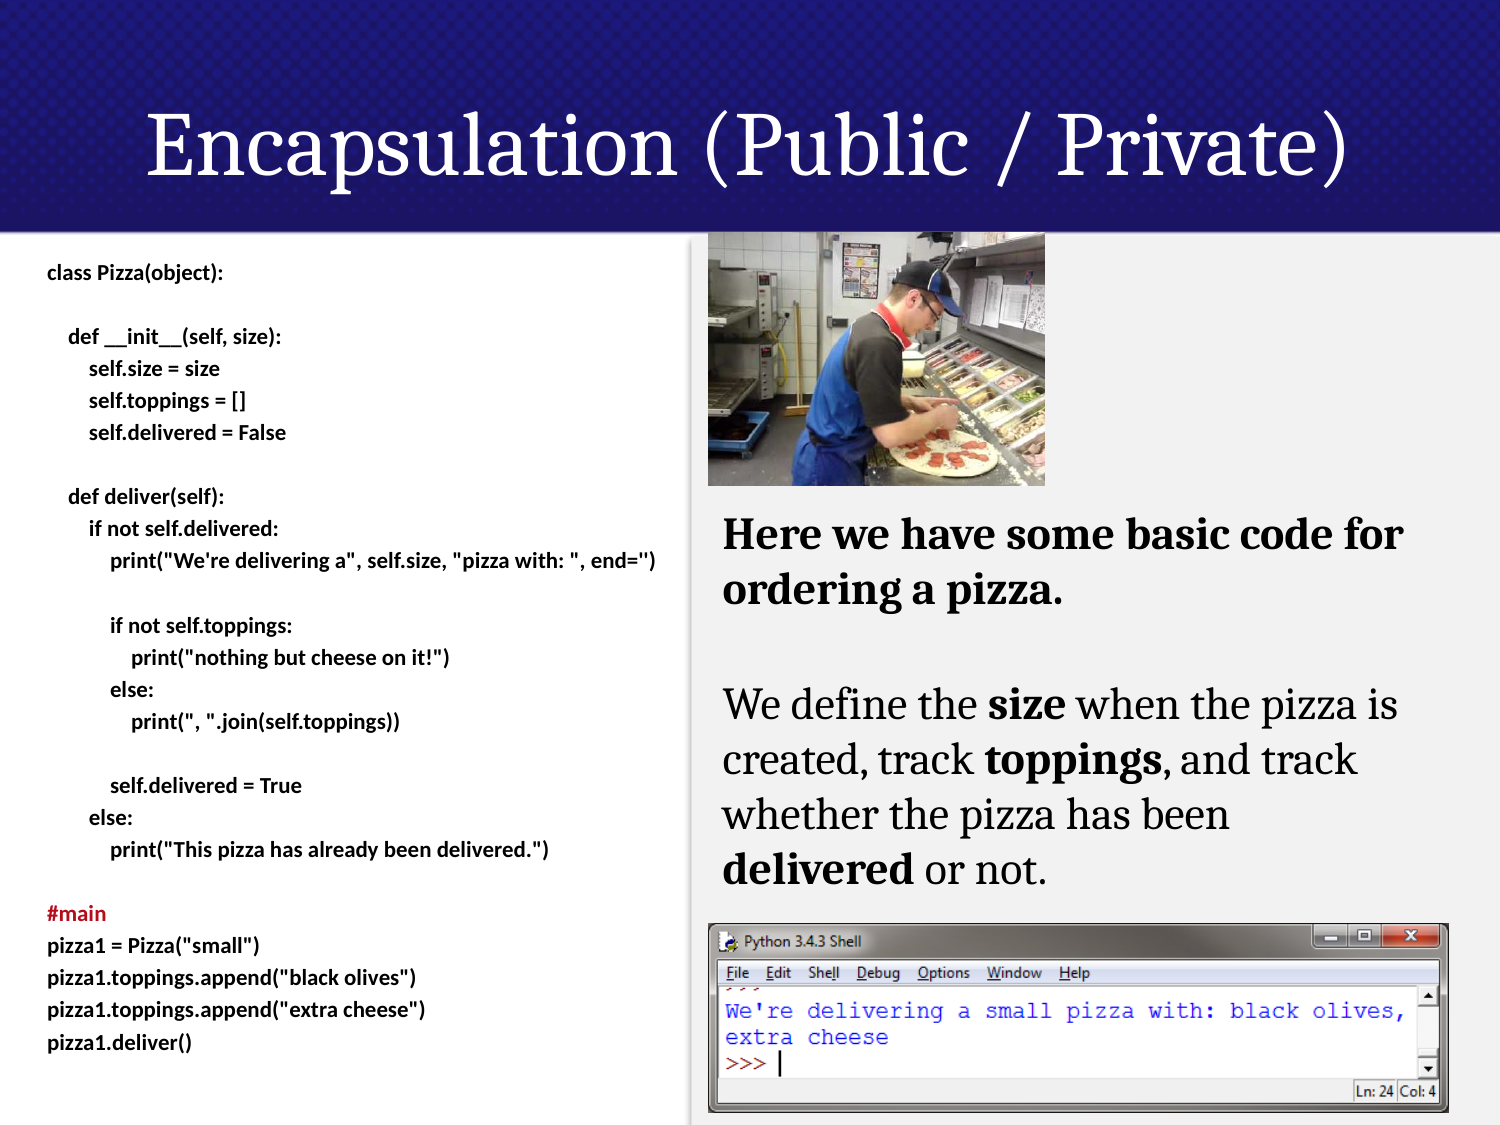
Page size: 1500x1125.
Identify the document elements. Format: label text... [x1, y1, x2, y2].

text_box [691, 236, 1500, 1125]
picture [707, 923, 1450, 1113]
text_box Here we have some basic code for ordering a pizza. We define the size when the pizza is created, track toppings, and track whether the pizza has been delivered or not. [708, 496, 1425, 901]
list class Pizza(object): def __init__(self, size): self.size = size self.toppings = [] self.delivered = False def deliver(self): if not self.delivered: print("We're delivering a", self.size, "pizza with: ", end='') if not self.toppings: print("nothing but cheese on it!") else: print(", ".join(self.toppings)) self.delivered = True else: print("This pizza has already been delivered.") #main pizza1 = Pizza("small") pizza1.toppings.append("black olives") pizza1.toppings.append("extra cheese") pizza1.deliver() [12, 249, 1475, 1113]
title Encapsulation (Public / Private) [75, 45, 1425, 233]
picture [0, 0, 1500, 1125]
